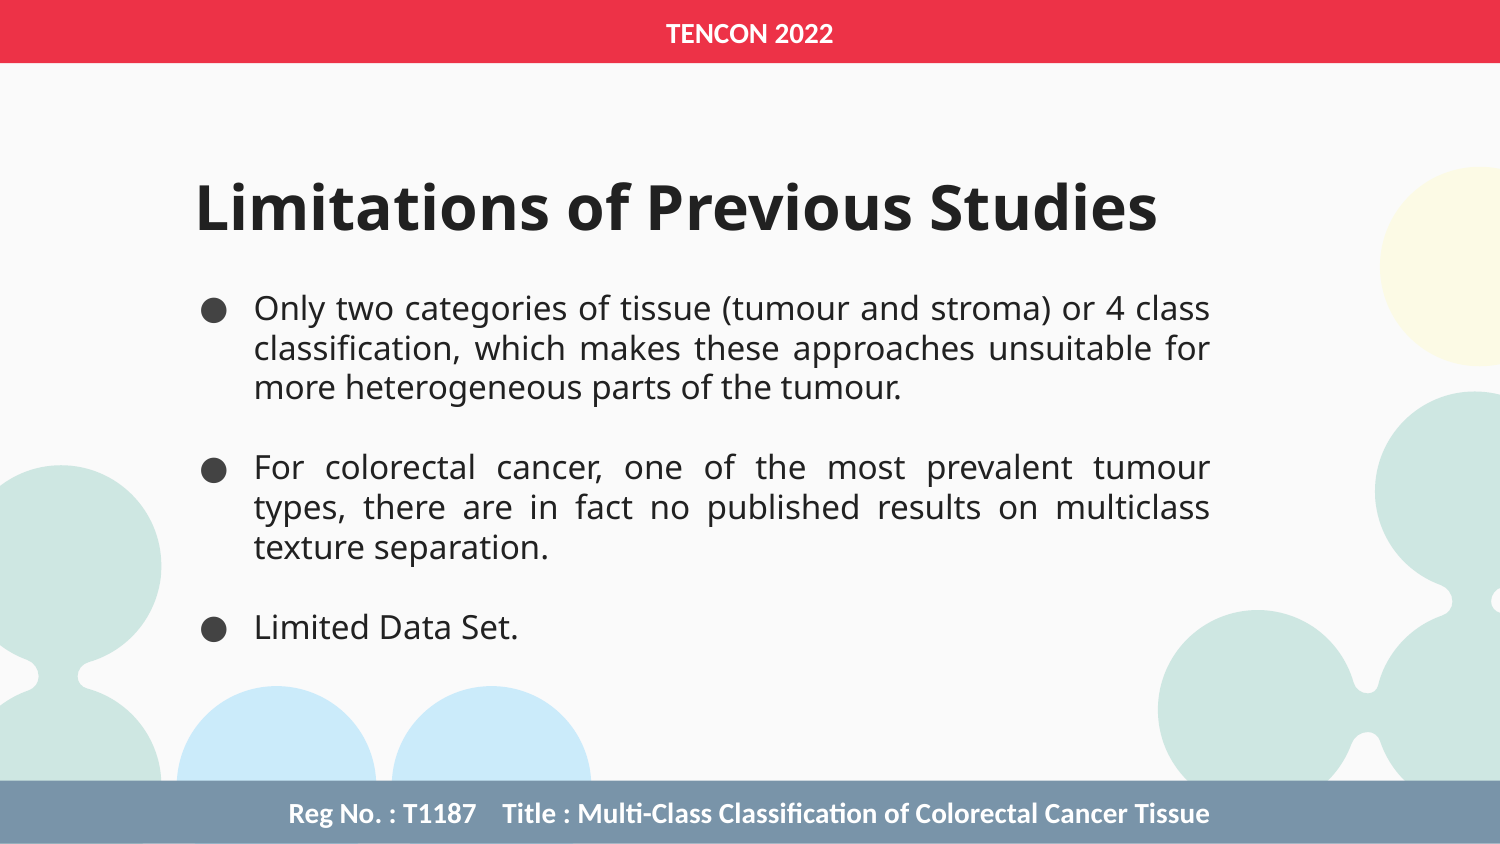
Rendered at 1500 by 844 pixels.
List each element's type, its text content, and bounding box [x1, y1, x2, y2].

list Only two categories of tissue (tumour and stroma) or 4 class classification, which makes these approaches unsuitable for more heterogeneous parts of the tumour. For colorectal cancer, one of the most prevalent tumour types, there are in fact no published results on multiclass texture separation. Limited Data Set. [163, 271, 1228, 741]
text_box TENCON 2022 [0, 0, 1500, 64]
title Limitations of Previous Studies [179, 153, 1286, 232]
text_box Reg No. : T1187 Title : Multi-Class Classification of Colorectal Cancer Tissue [0, 780, 1500, 844]
